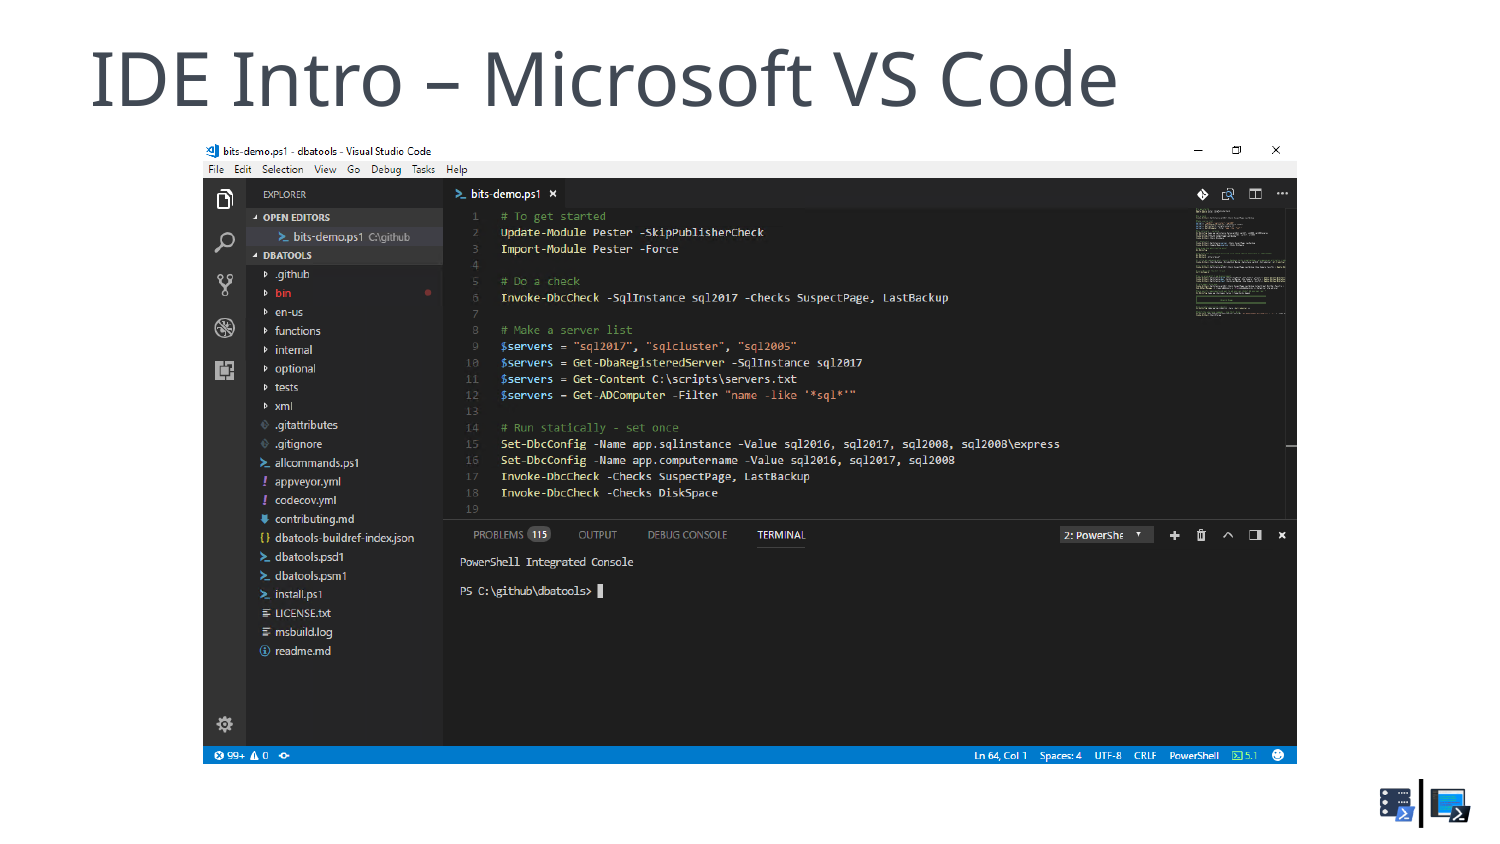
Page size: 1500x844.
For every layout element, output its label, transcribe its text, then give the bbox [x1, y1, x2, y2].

title IDE Intro – Microsoft VS Code [75, 41, 1425, 142]
picture [1379, 779, 1471, 828]
picture [202, 141, 1297, 764]
